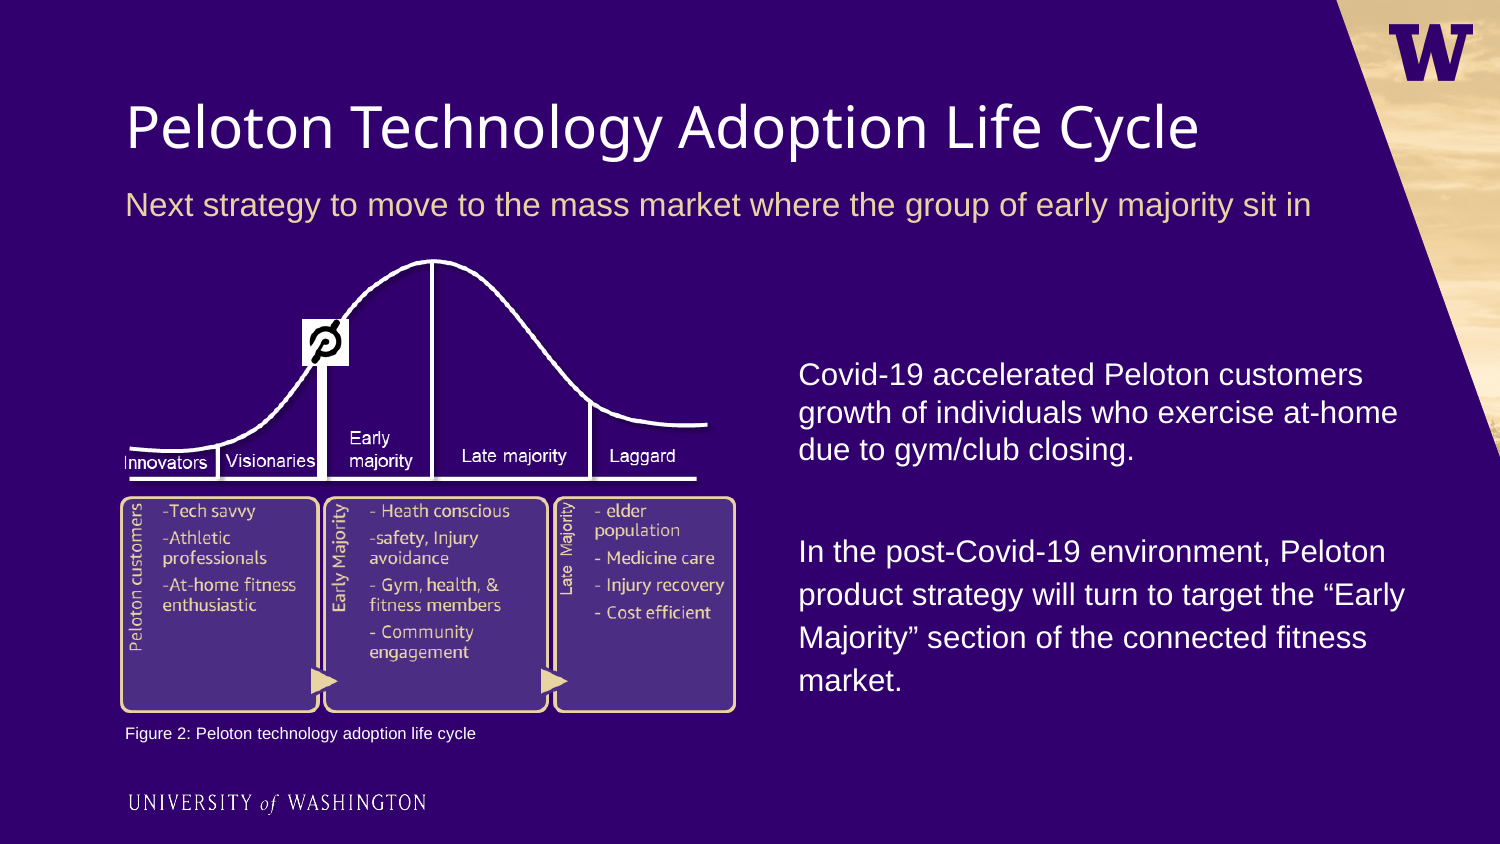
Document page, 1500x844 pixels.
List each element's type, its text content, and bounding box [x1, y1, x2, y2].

picture [109, 255, 736, 713]
text_box Figure 2: Peloton technology adoption life cycle [110, 720, 736, 753]
list Next strategy to move to the mass market where the group of early majority sit in [110, 179, 1366, 231]
picture [1336, 0, 1500, 457]
text_box Covid-19 accelerated Peloton customers growth of individuals who exercise at-home due to gym/club closing. In the post-Covid-19 environment, Peloton product strategy will turn to target the “Early Majority” section of the connected fitness market. [783, 330, 1466, 722]
title Peloton Technology Adoption Life Cycle [110, 44, 1316, 168]
picture [128, 794, 426, 815]
